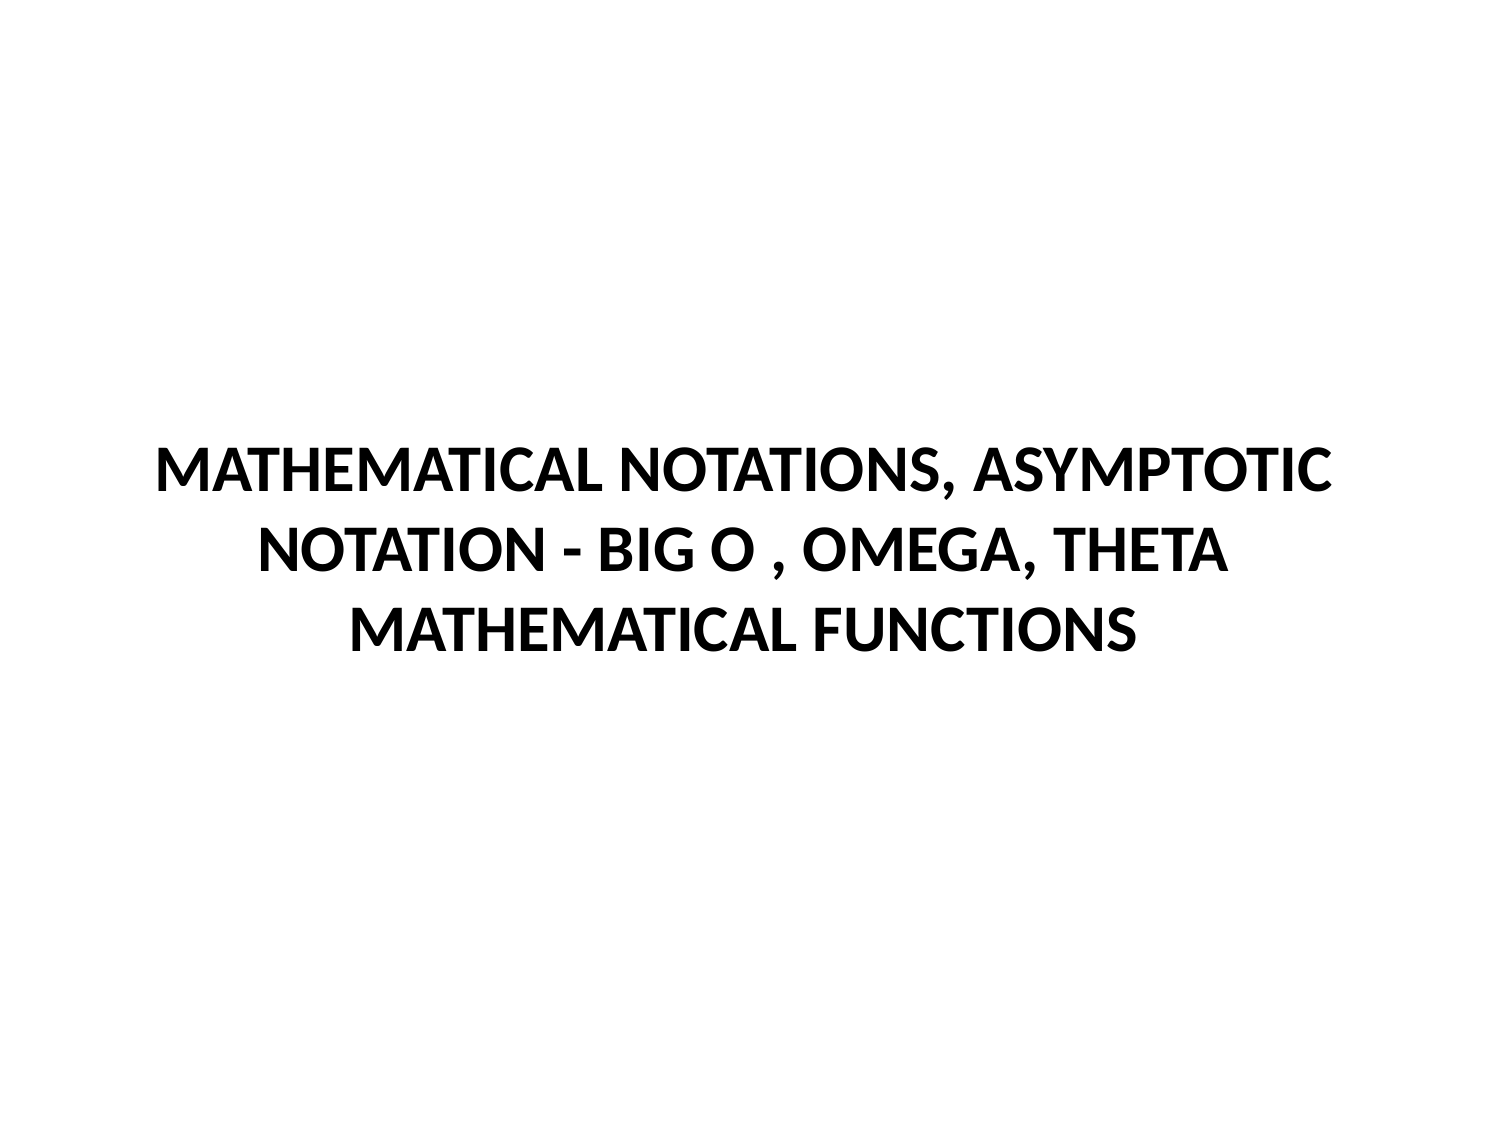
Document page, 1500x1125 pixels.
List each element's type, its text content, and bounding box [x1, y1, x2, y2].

text_box MATHEMATICAL NOTATIONS, ASYMPTOTIC NOTATION - BIG O , OMEGA, THETA MATHEMATICAL FUNCTIONS [62, 337, 1425, 999]
